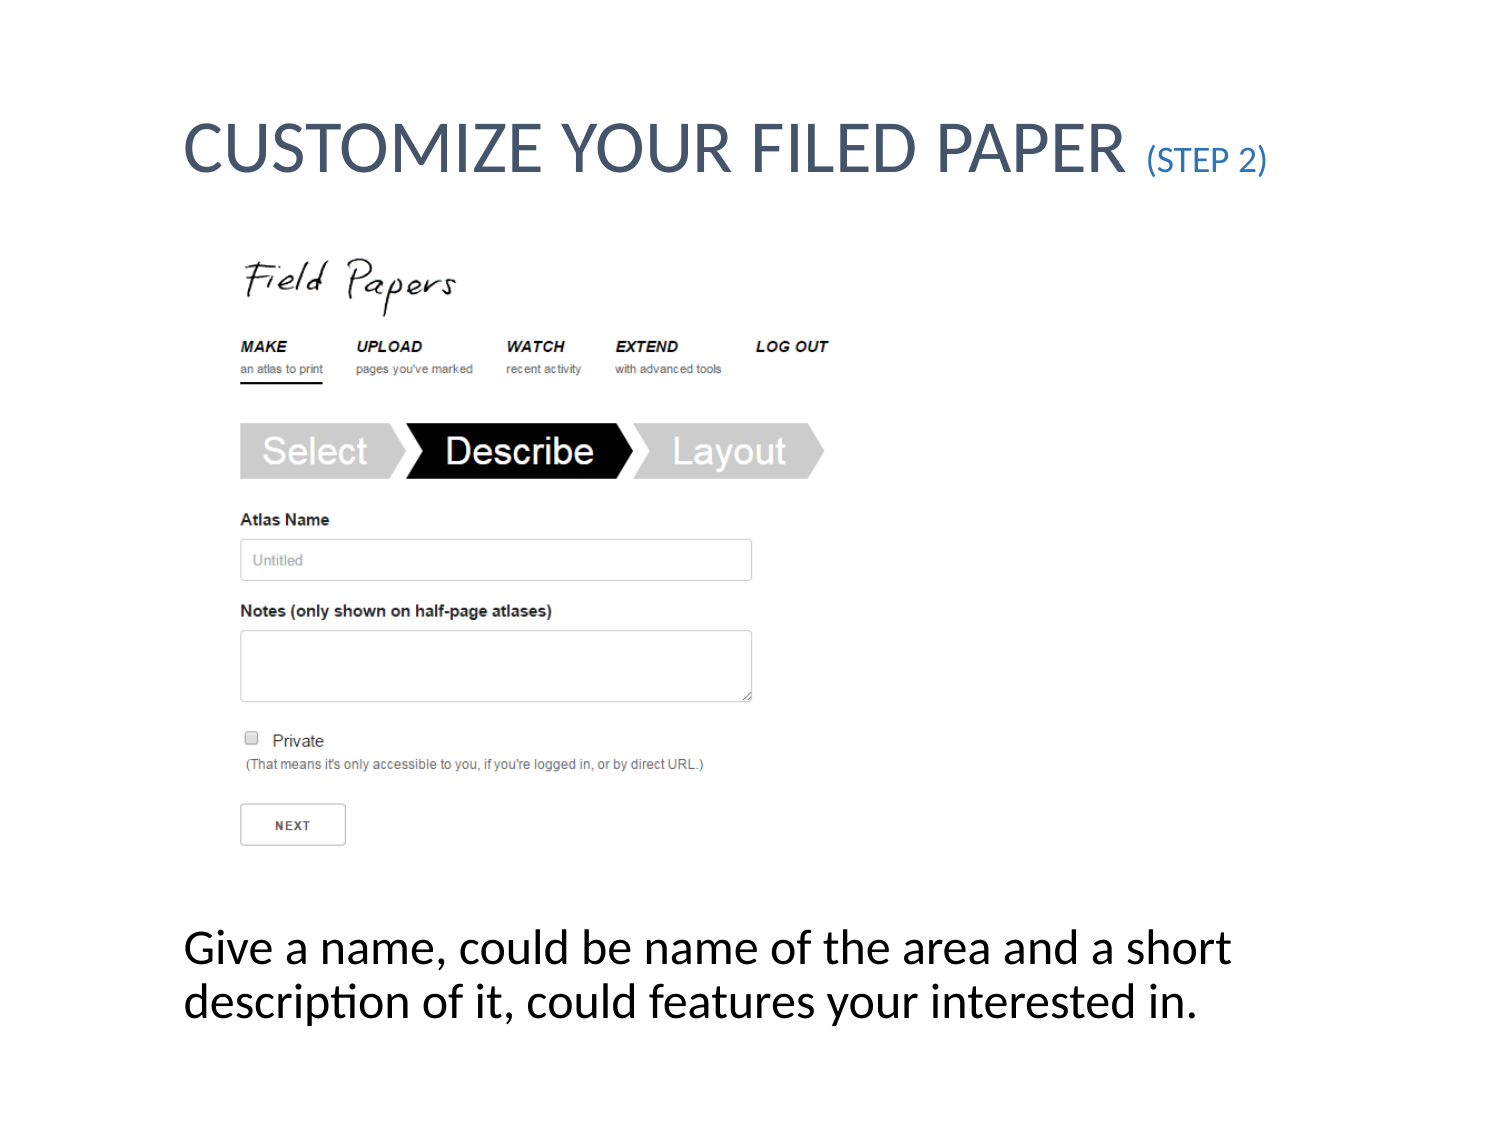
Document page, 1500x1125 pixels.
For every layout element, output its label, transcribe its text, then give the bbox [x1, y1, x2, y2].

title CUSTOMIZE YOUR FILED PAPER (STEP 2) [168, 52, 1434, 197]
text_box Give a name, could be name of the area and a short description of it, could features your interested in. [168, 913, 1392, 1048]
picture [168, 242, 1126, 869]
